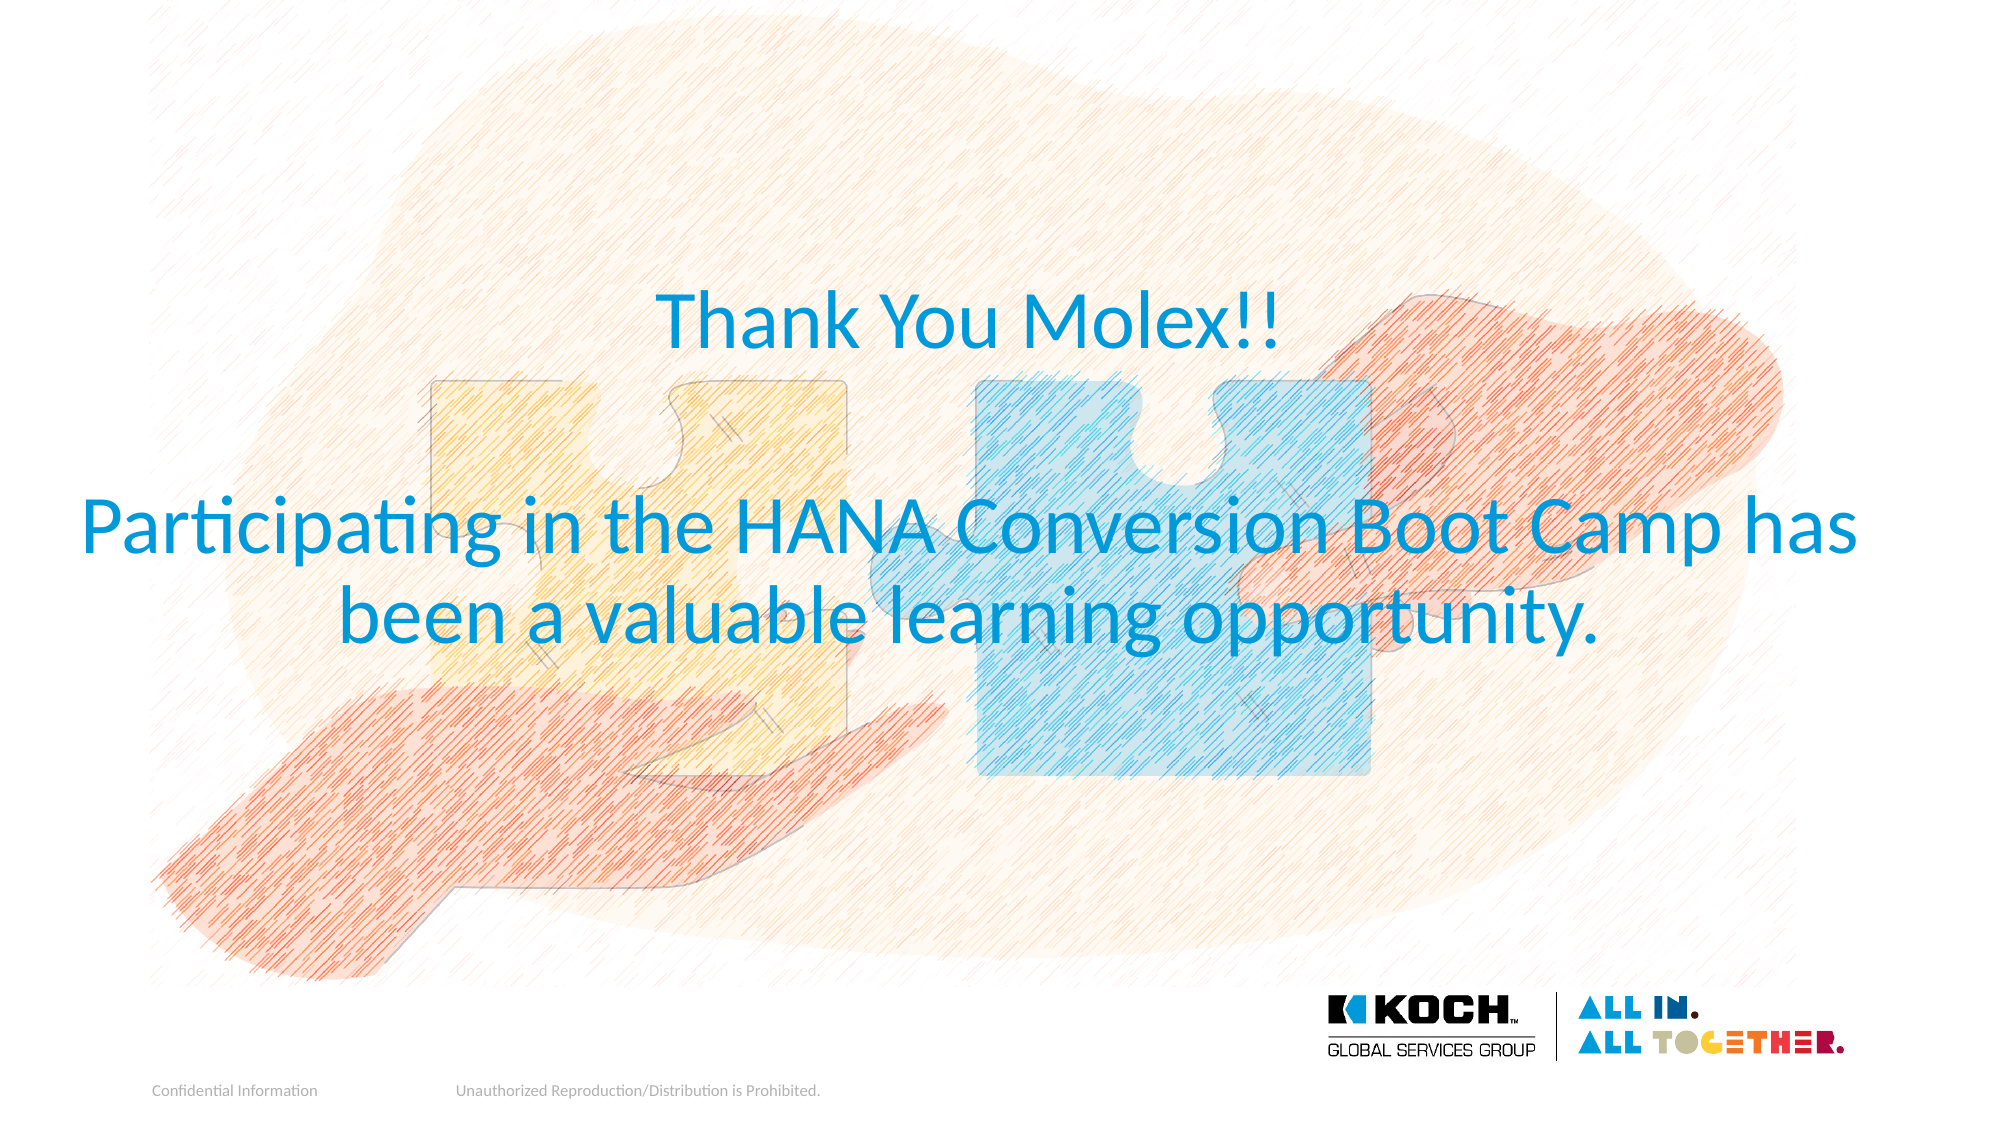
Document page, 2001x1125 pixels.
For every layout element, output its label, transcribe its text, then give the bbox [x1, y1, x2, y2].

picture [1578, 995, 1844, 1054]
text_box Thank You Molex!! Participating in the HANA Conversion Boot Camp has been a valuable learning opportunity. [1797, 266, 1909, 670]
picture [149, 0, 1797, 987]
picture [1322, 991, 1540, 1062]
text_box Thank You Molex!! Participating in the HANA Conversion Boot Camp has been a valuable learning opportunity. [31, 266, 149, 670]
